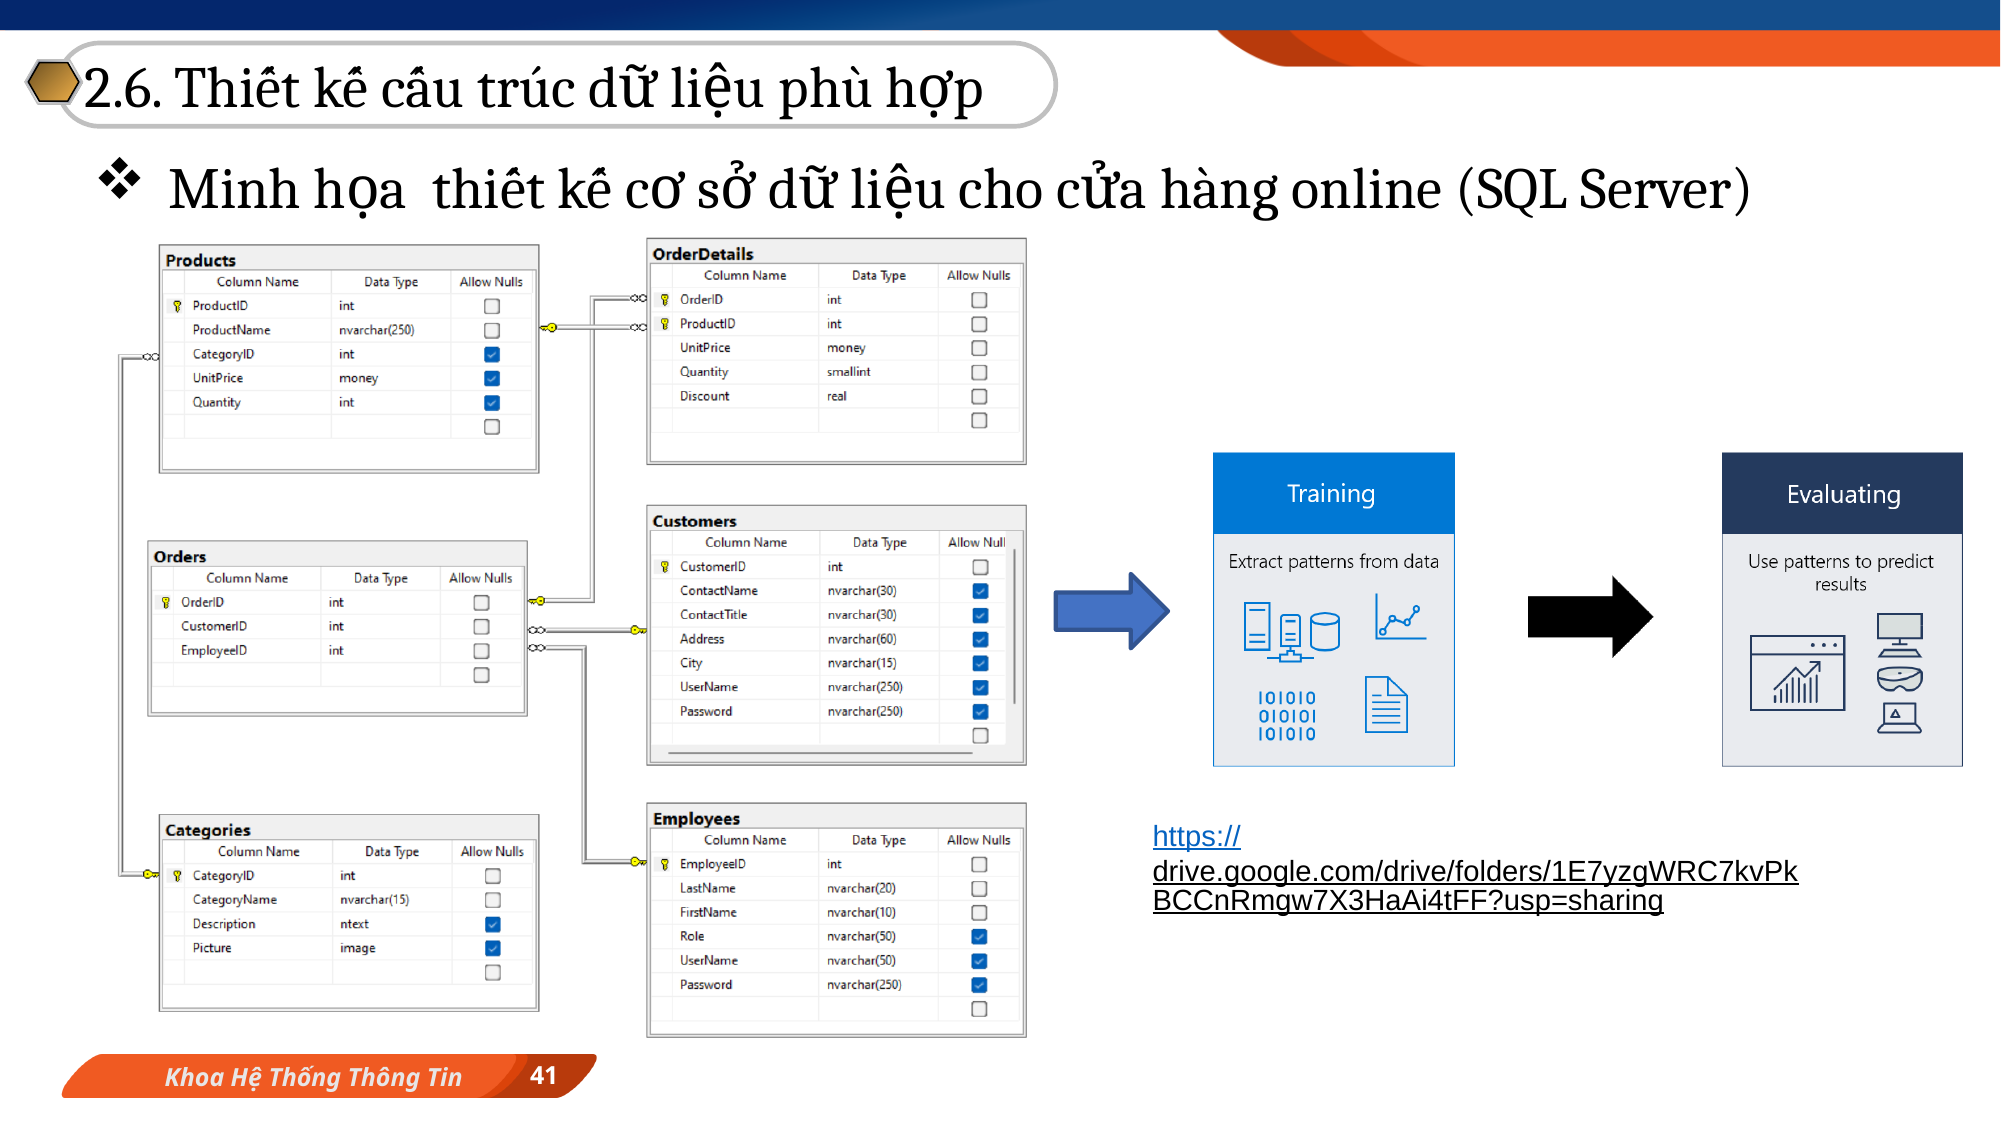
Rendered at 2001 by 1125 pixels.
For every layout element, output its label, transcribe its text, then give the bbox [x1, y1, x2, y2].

text_box [1053, 571, 1171, 651]
text_box https://drive.google.com/drive/folders/1E7yzgWRC7kvPkBCCnRmgw7X3HaAi4tFF?usp=sharing [1137, 809, 1834, 930]
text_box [24, 42, 1057, 127]
slide_number 41 [508, 1051, 574, 1106]
footer Khoa Hệ Thống Thông Tin [119, 1054, 508, 1098]
picture [0, 0, 2001, 71]
picture [34, 231, 1036, 1125]
text_box Minh họa thiết kế cơ sở dữ liệu cho cửa hàng online (SQL Server) [78, 143, 1954, 1005]
picture [1188, 434, 1991, 788]
